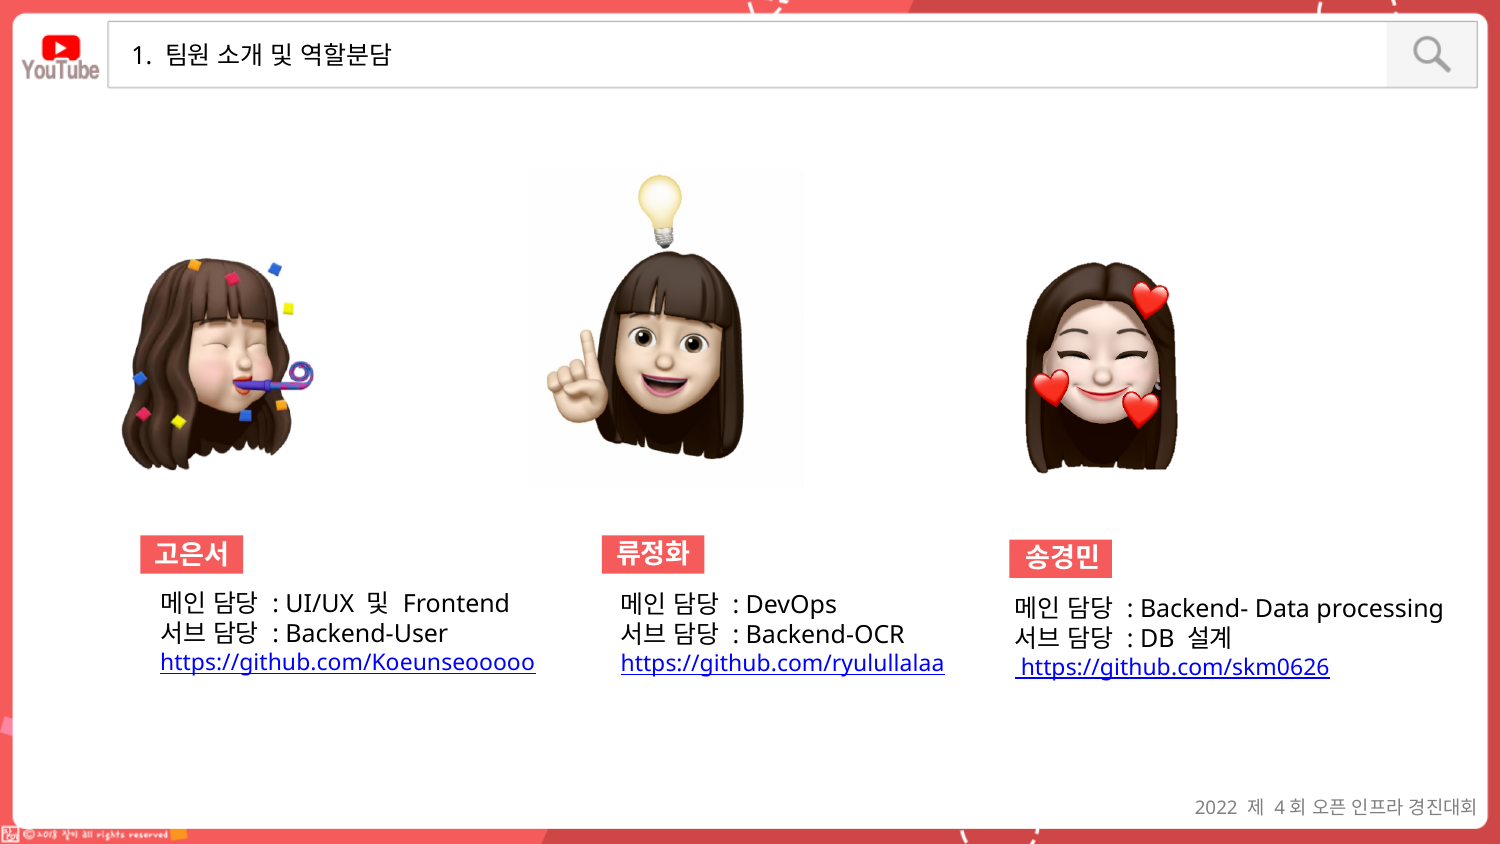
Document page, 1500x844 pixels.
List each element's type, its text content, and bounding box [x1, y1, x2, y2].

text_box 메인 담당 : Backend- Data processing 서브 담당 : DB 설계 👩🏻‍💻 https://github.com/skm0626 [1000, 584, 1460, 691]
text_box 송경민 [1010, 533, 1115, 581]
text_box 고은서 [139, 530, 244, 578]
text_box 메인 담당 : DevOps 서브 담당 : Backend-OCR 👩🏻‍💻https://github.com/ryulullalaa [605, 581, 961, 688]
picture [0, 0, 1500, 844]
text_box 류정화 [601, 529, 706, 577]
text_box 1. 팀원 소개 및 역할분담 [116, 32, 510, 77]
text_box 2022 제 4회 오픈 인프라 경진대회 [1180, 788, 1493, 826]
text_box 메인 담당 : UI/UX 및 Frontend 서브 담당 : Backend-User 👩🏻‍💻https://github.com/Koeunseooooo [145, 580, 551, 687]
